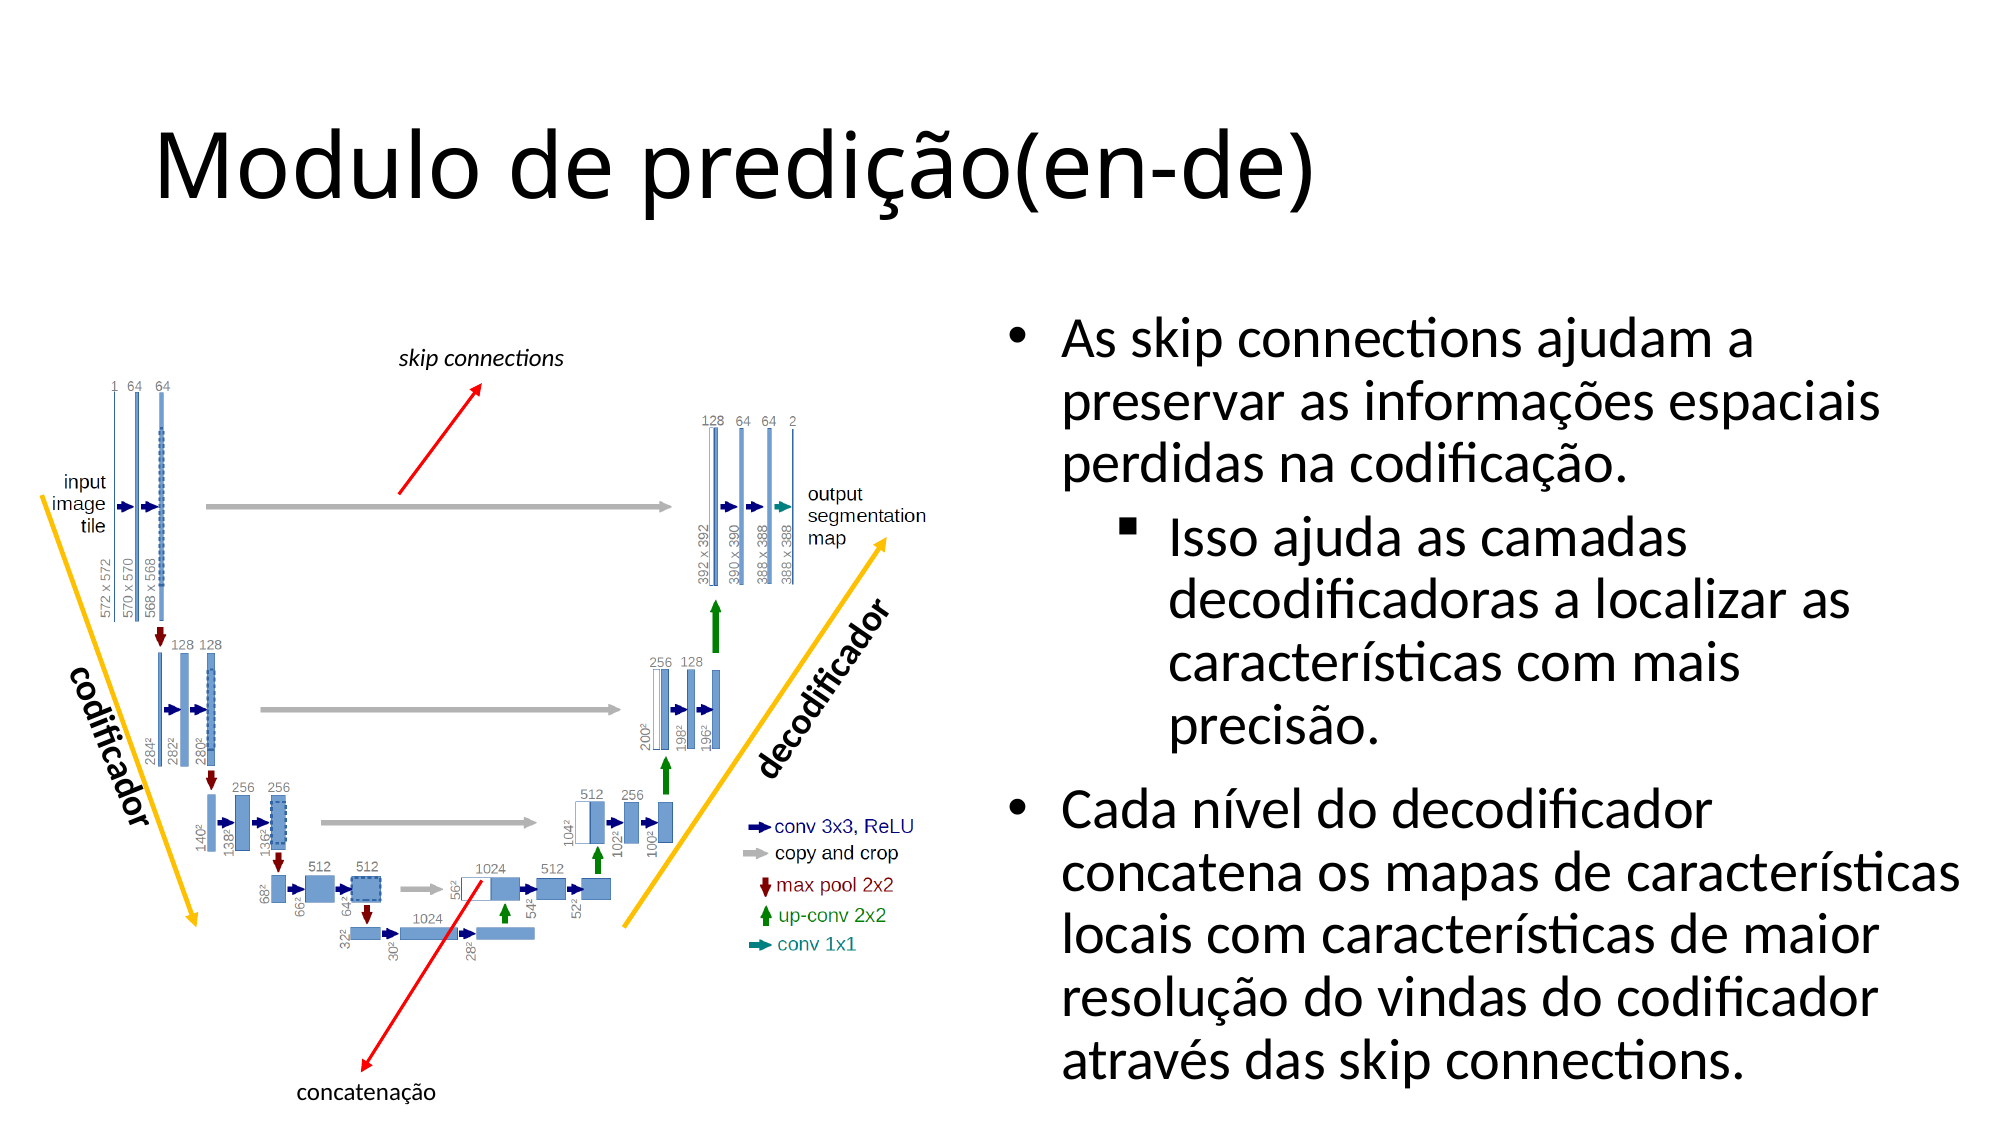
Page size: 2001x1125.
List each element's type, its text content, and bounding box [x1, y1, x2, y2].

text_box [398, 383, 482, 495]
picture [41, 374, 933, 968]
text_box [623, 537, 887, 928]
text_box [360, 880, 482, 1073]
list As skip connections ajudam a preservar as informações espaciais perdidas na codificação. Isso ajuda as camadas decodificadoras a localizar as características com mais precisão. Cada nível do decodificador concatena os mapas de características locais com características de maior resolução do vindas do codificador através das skip connections. [992, 299, 1983, 1125]
text_box concatenação [281, 1067, 452, 1113]
text_box skip connections [384, 334, 580, 374]
title Modulo de predição(en-de) [137, 59, 1863, 278]
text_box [41, 495, 197, 928]
